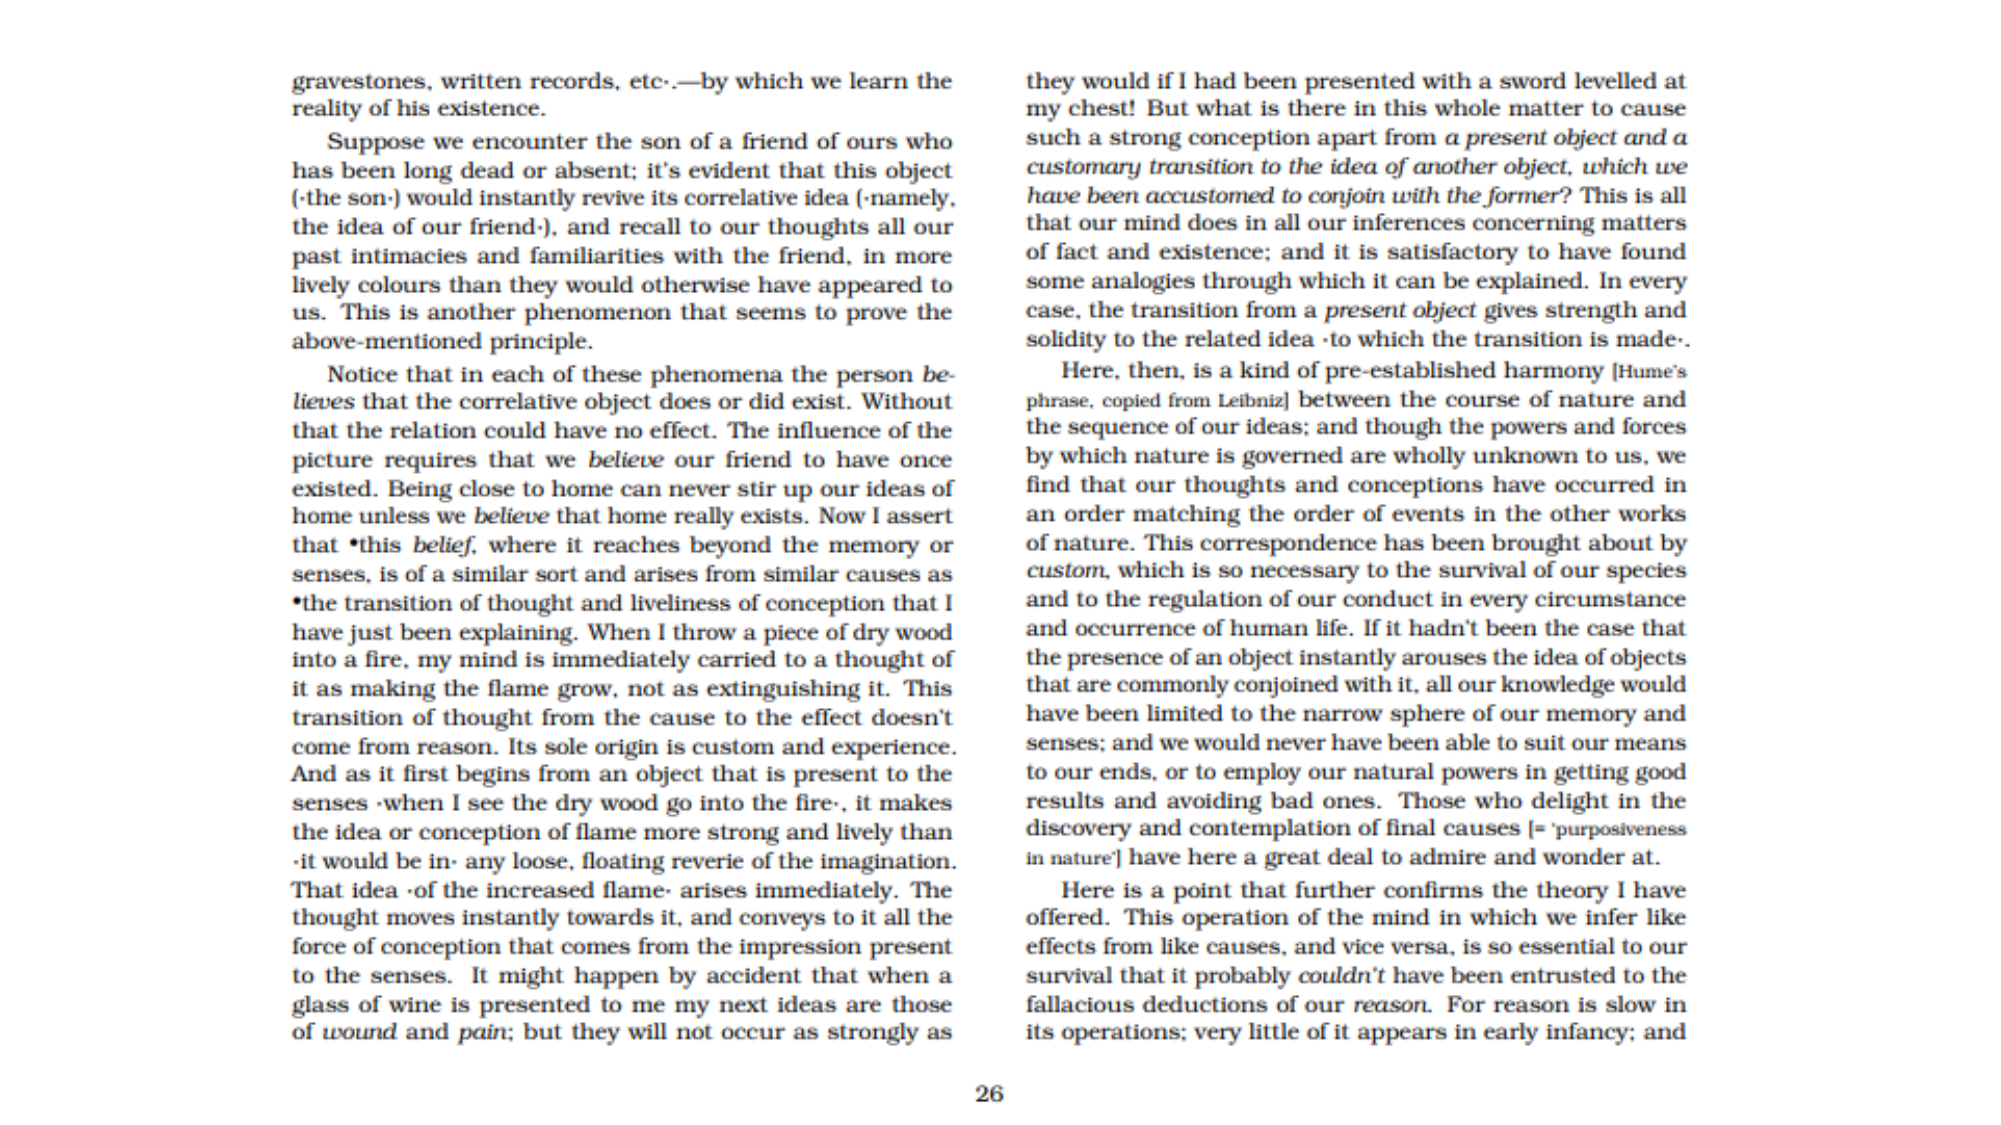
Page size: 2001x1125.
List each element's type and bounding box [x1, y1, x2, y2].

picture [276, 58, 1717, 1125]
